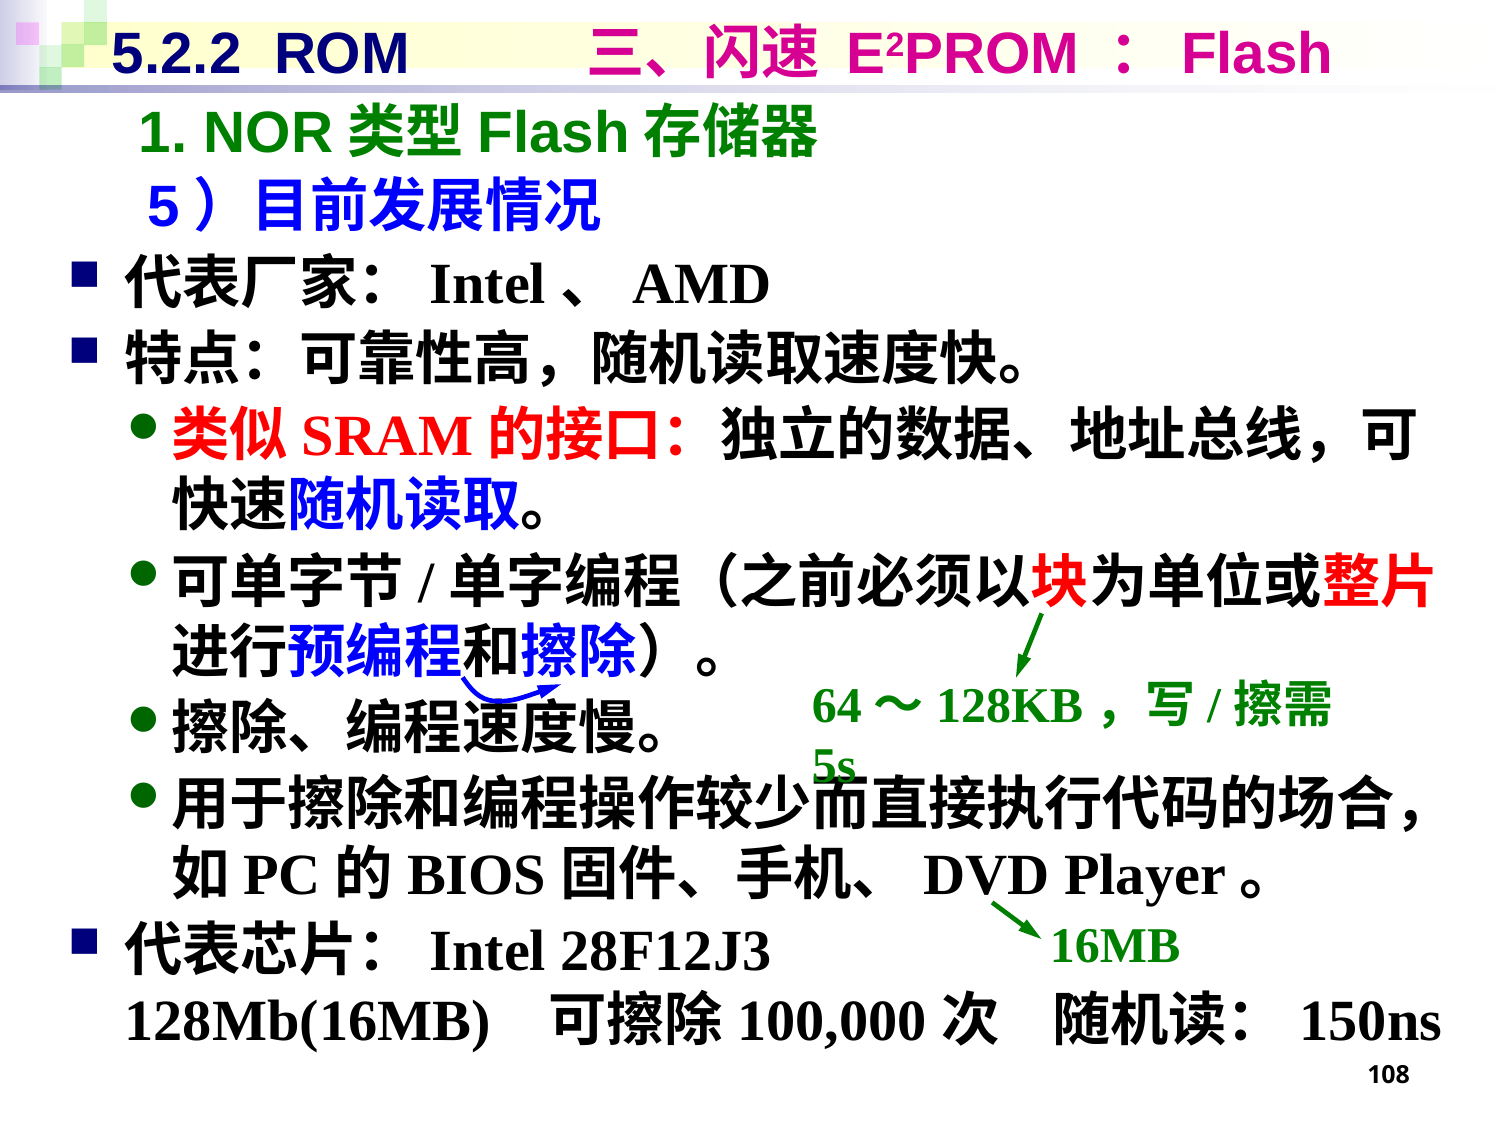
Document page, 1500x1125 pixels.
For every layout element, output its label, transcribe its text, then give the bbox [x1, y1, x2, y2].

title 5.2.2 ROM 三、闪速 E2PROM ：Flash [96, 6, 1448, 94]
list 代表厂家：Intel、AMD 特点：可靠性高，随机读取速度快。 类似SRAM的接口：独立的数据、地址总线，可快速随机读取。 可单字节/单字编程（之前必须以块为单位或整片进行预编程和擦除）。 擦除、编程速度慢。 用于擦除和编程操作较少而直接执行代码的场合，如PC的BIOS固件、手机、DVD Player。 代表芯片：Intel 28F12J3 128Mb(16MB) 可擦除100,000次 随机读：150ns [52, 237, 1461, 1077]
text_box 64～128KB，写/擦需5s [797, 664, 1353, 800]
text_box 1. NOR类型Flash存储器 [123, 86, 1459, 173]
slide_number 108 [1074, 1077, 1426, 1101]
text_box 5）目前发展情况 [132, 160, 617, 237]
text_box 16MB [1035, 905, 1235, 980]
text_box [462, 677, 562, 702]
text_box [1015, 613, 1042, 678]
text_box [992, 902, 1042, 939]
